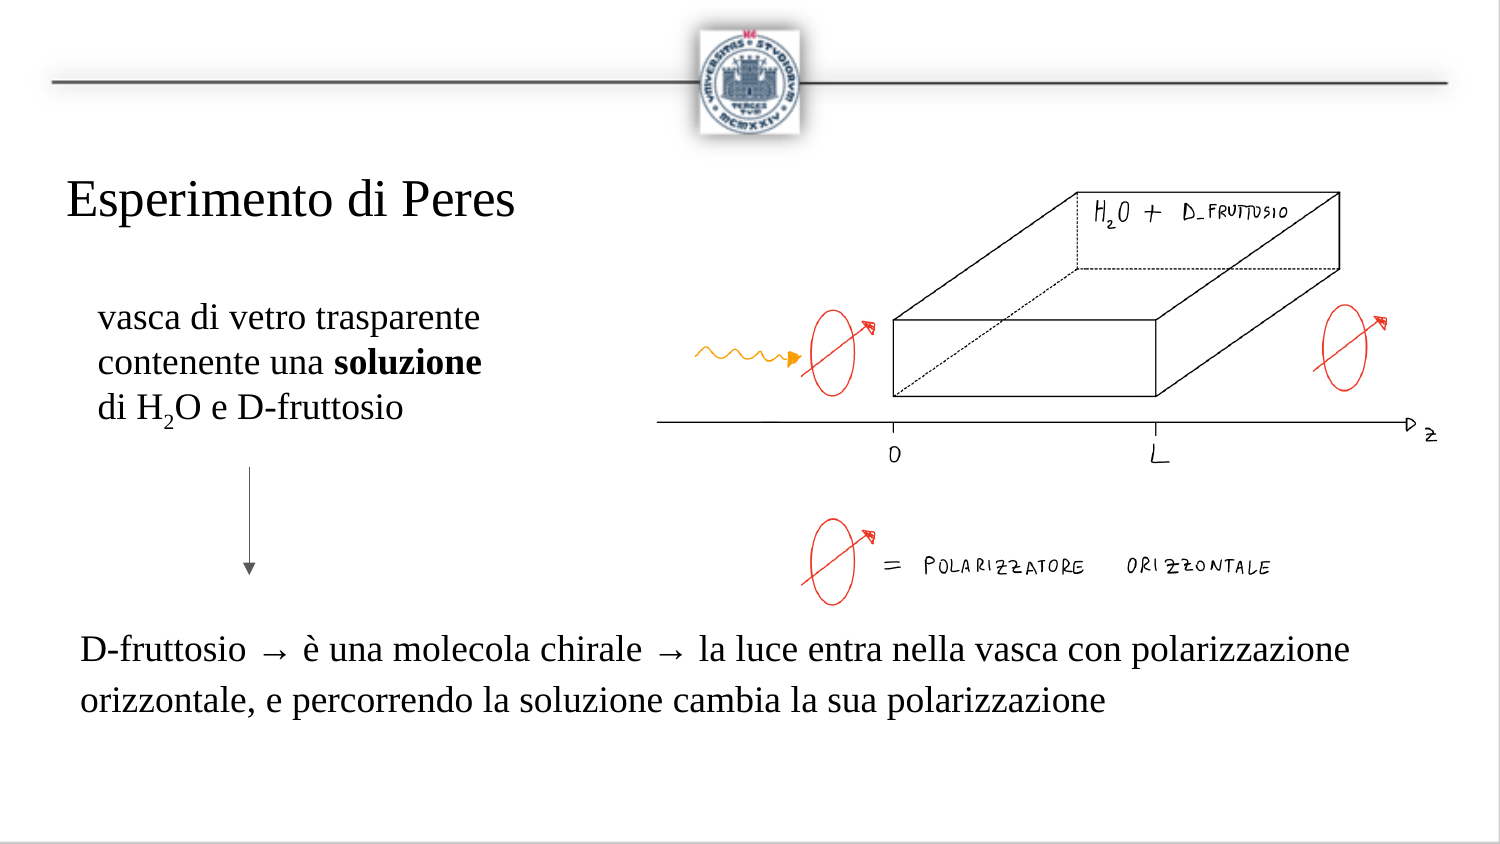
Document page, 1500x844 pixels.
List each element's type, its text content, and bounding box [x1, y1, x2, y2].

title Esperimento di Peres [51, 147, 1449, 242]
list D-fruttosio → è una molecola chirale → la luce entra nella vasca con polarizzazione orizzontale, e percorrendo la soluzione cambia la sua polarizzazione [65, 601, 1463, 818]
text_box vasca di vetro trasparente contenente una soluzione di H2O e D-fruttosio [82, 277, 516, 501]
picture [0, 0, 1500, 844]
